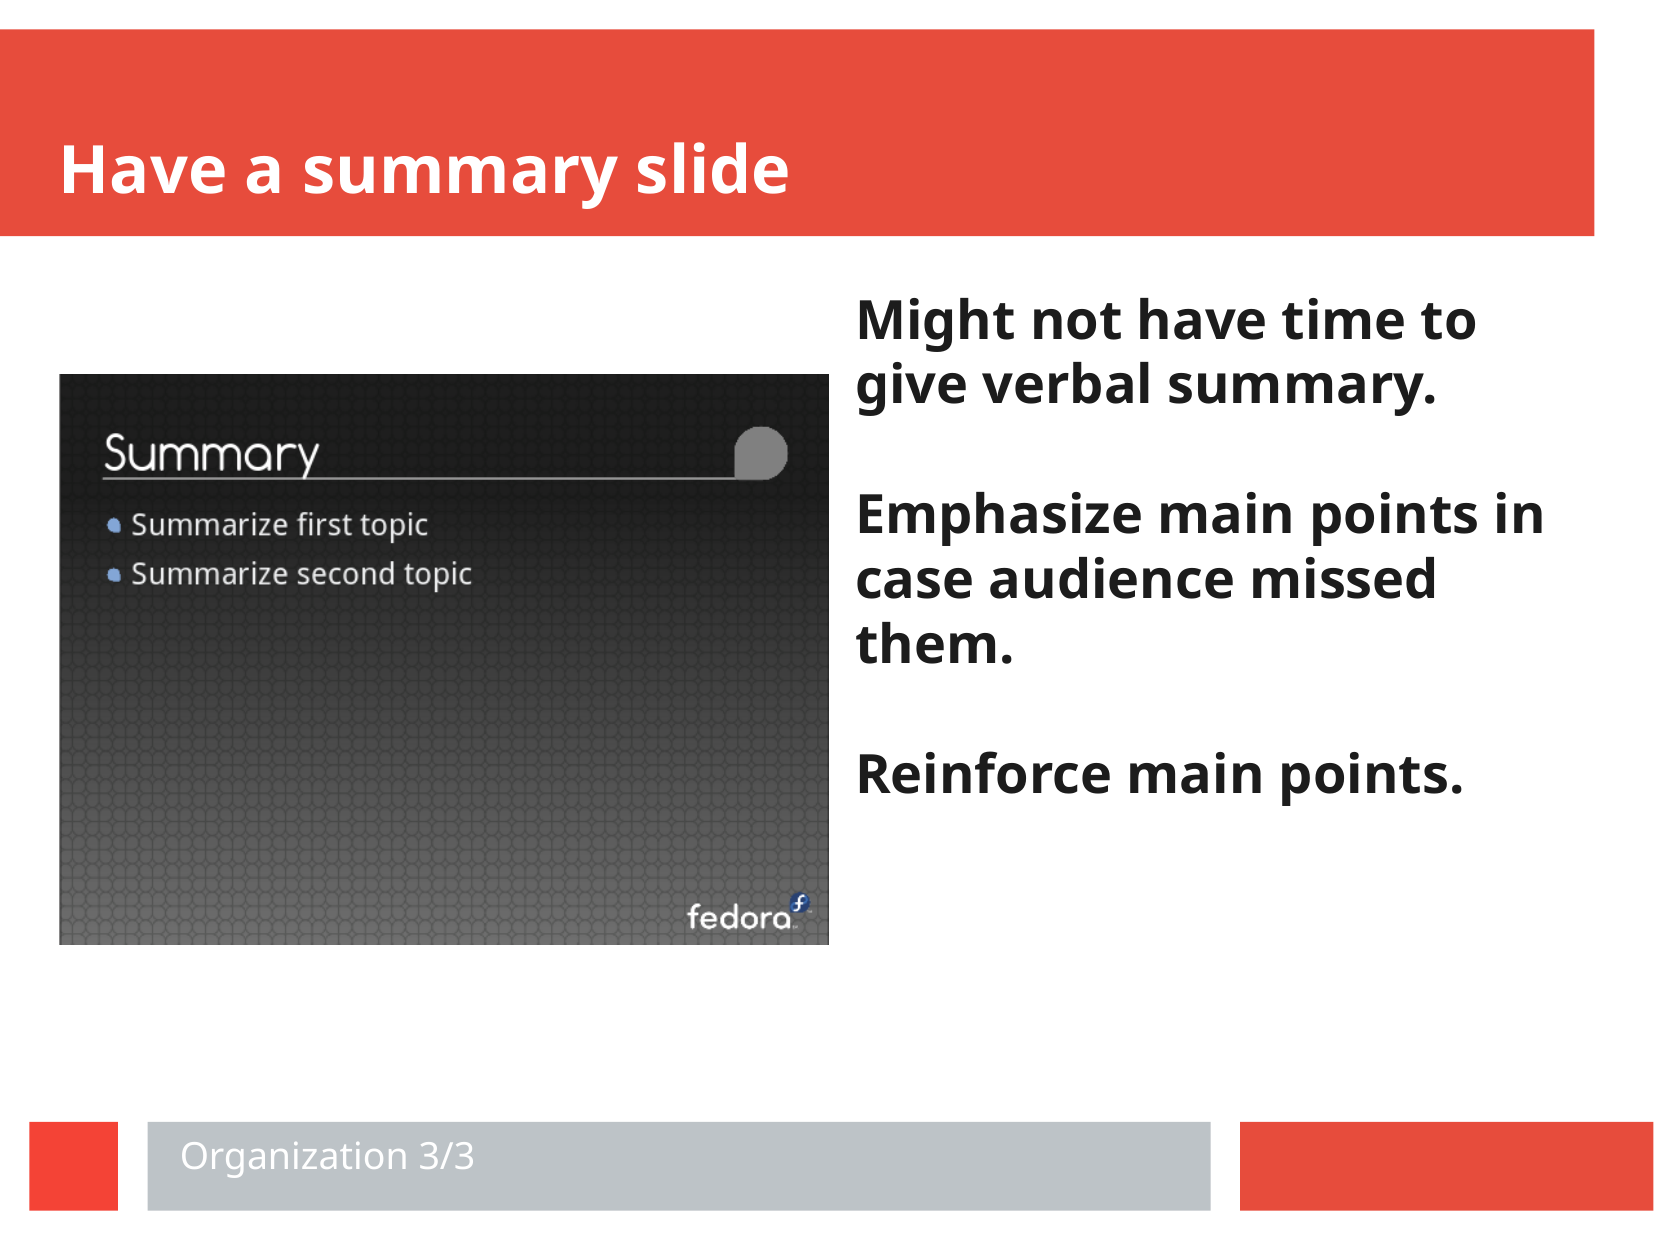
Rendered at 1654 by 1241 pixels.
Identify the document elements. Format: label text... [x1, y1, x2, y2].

text_box Have a summary slide [58, 58, 1595, 207]
text_box Might not have time to give verbal summary. Emphasize main points in case audience missed them. Reinforce main points. [854, 284, 1565, 1093]
picture [58, 374, 829, 946]
text_box Organization 3/3 [164, 1124, 735, 1184]
